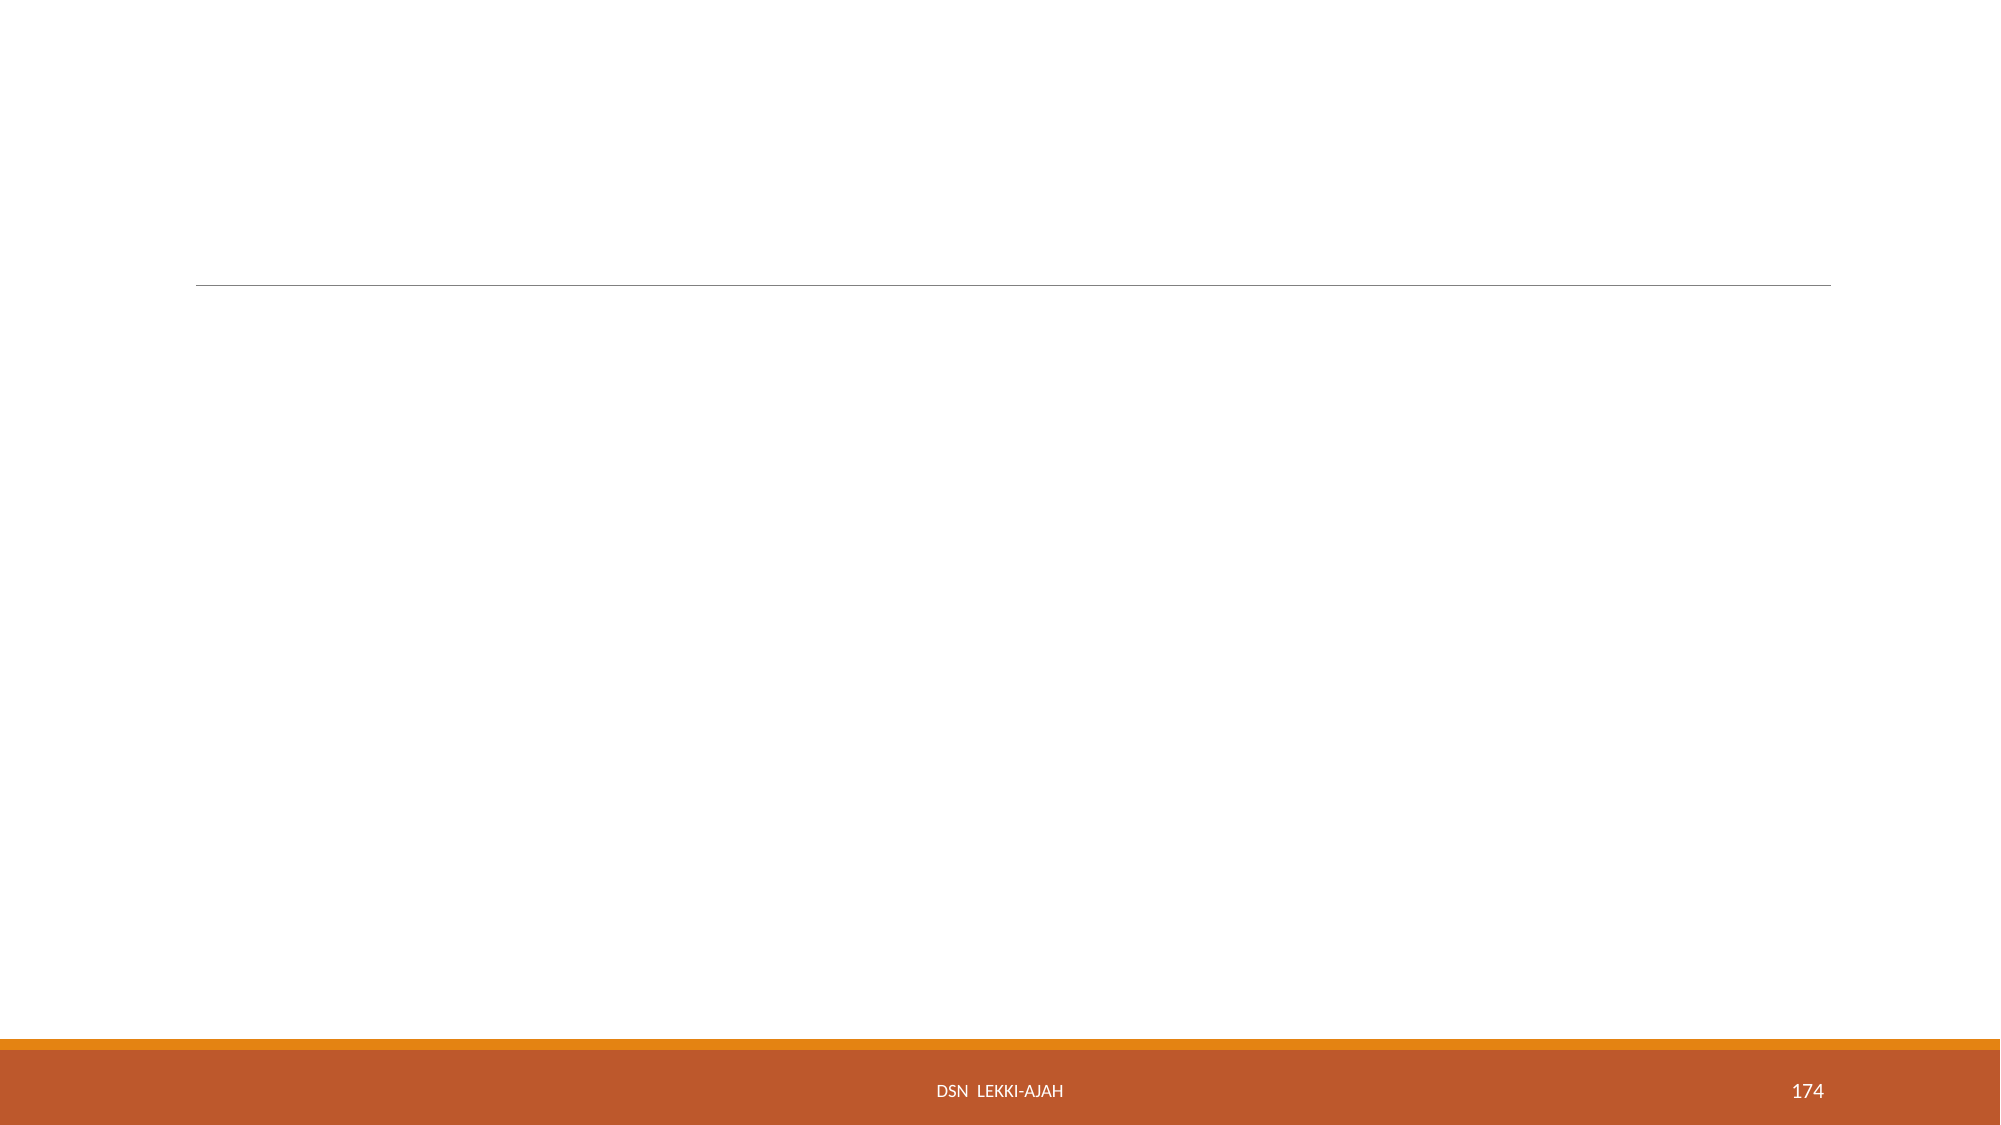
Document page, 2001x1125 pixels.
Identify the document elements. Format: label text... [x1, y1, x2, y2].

slide_number 174 [1624, 1059, 1840, 1120]
footer DSN LEKKI-AJAH [604, 1059, 1396, 1120]
